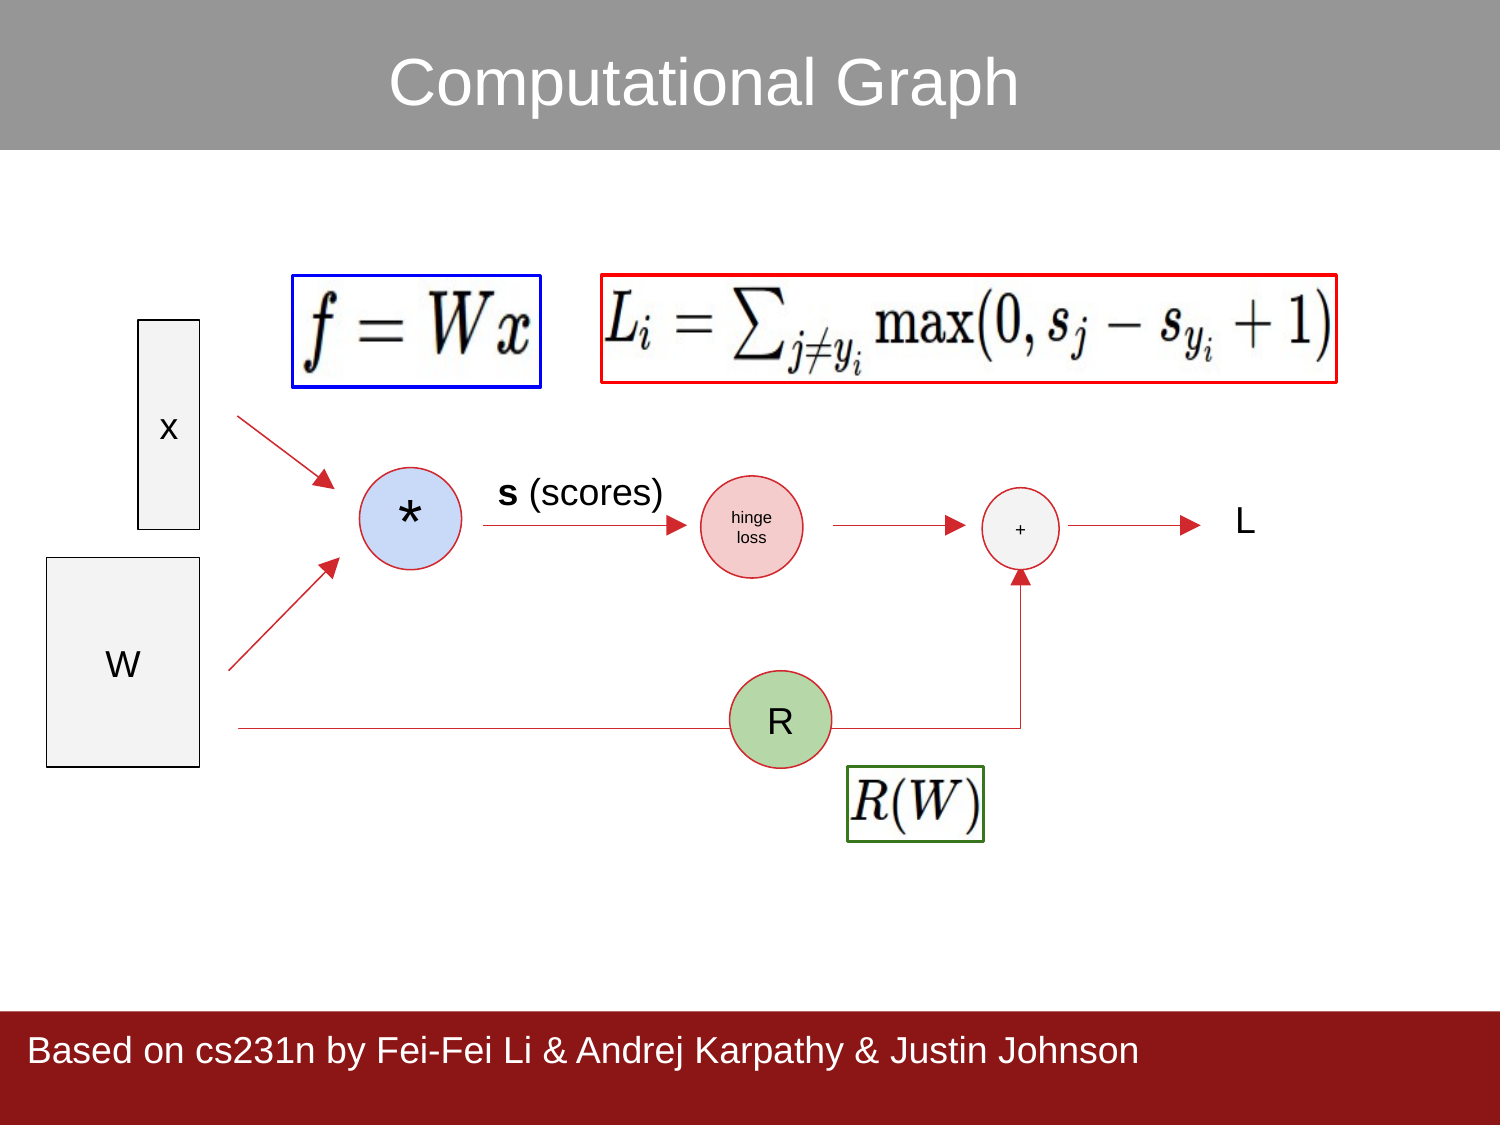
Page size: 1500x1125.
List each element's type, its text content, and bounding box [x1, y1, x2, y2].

text_box L [1219, 480, 1274, 539]
text_box s (scores) [482, 453, 680, 524]
text_box + [982, 487, 1060, 570]
picture [848, 768, 983, 840]
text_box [486, 526, 680, 532]
text_box Computational Graph [373, 23, 1195, 130]
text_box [228, 557, 341, 671]
picture [602, 276, 1335, 382]
picture [293, 276, 540, 386]
text_box * [359, 467, 462, 566]
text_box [238, 569, 1021, 729]
text_box R [732, 736, 829, 769]
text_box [237, 415, 335, 490]
text_box s (scores) [482, 529, 680, 539]
text_box hinge loss [700, 475, 803, 566]
text_box x [138, 319, 200, 530]
text_box W [46, 557, 200, 767]
